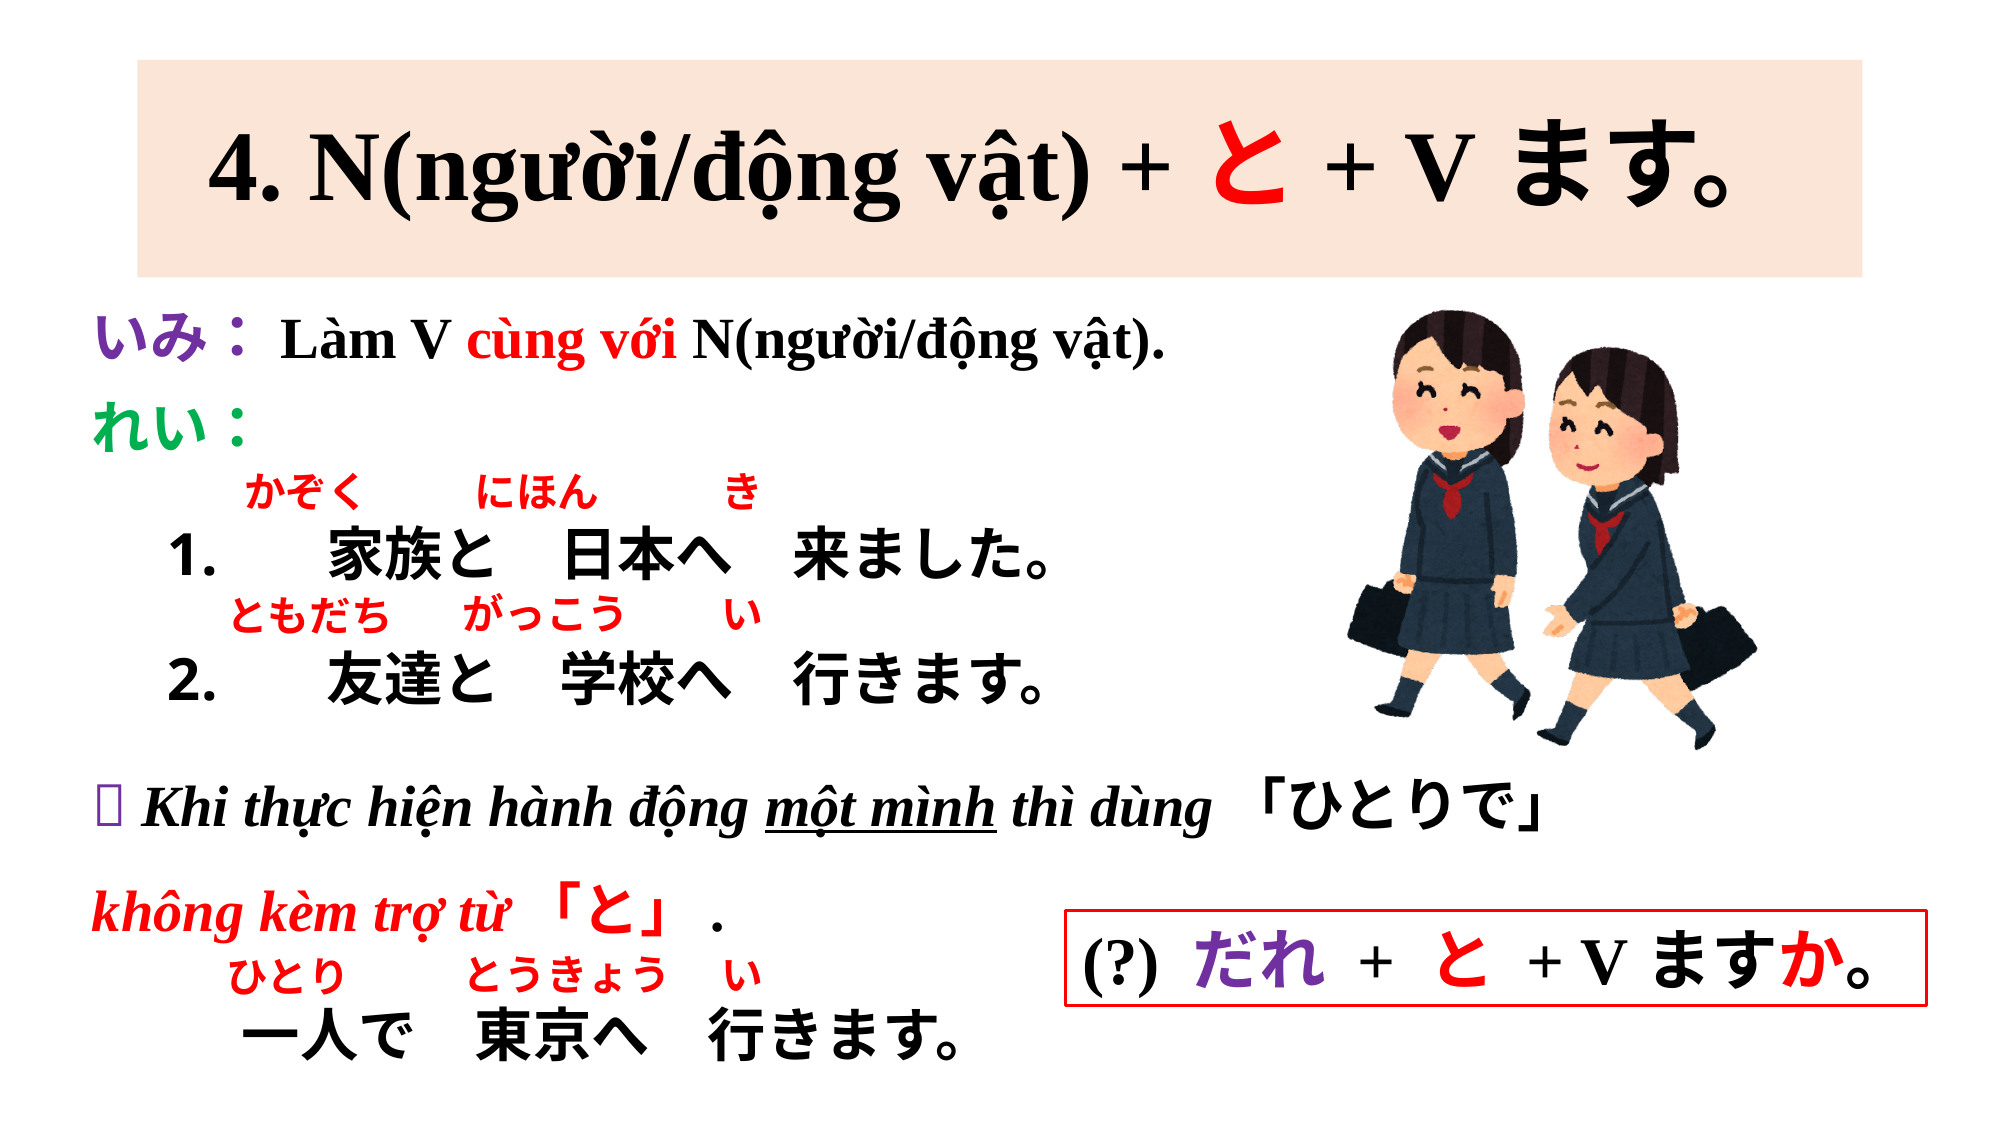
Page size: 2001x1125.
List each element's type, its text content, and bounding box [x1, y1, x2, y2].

text_box ともだち [211, 582, 436, 648]
text_box かぞく [229, 458, 418, 524]
text_box い [707, 580, 896, 646]
text_box き [706, 458, 896, 524]
text_box とうきょう [447, 941, 695, 1006]
text_box ひとり [211, 942, 436, 1008]
text_box にほん [459, 458, 648, 524]
picture [1322, 292, 1773, 764]
text_box がっこう [447, 580, 695, 646]
text_box い [707, 941, 896, 1006]
text_box (?) だれ + と + Vますか。 [1065, 910, 1927, 1006]
title 4. N(người/động vật) +と+ Vます。 [137, 59, 1863, 278]
list いみ：Làm V cùng với N(người/động vật). れい： 家族と 日本へ 来ました。 友達と 学校へ 行きます。  Khi thực hiện hành động một mình thì dùng「ひとりで」 không kèm trợ từ「と」. 一人で 東京へ 行きます。 [76, 292, 1616, 1125]
